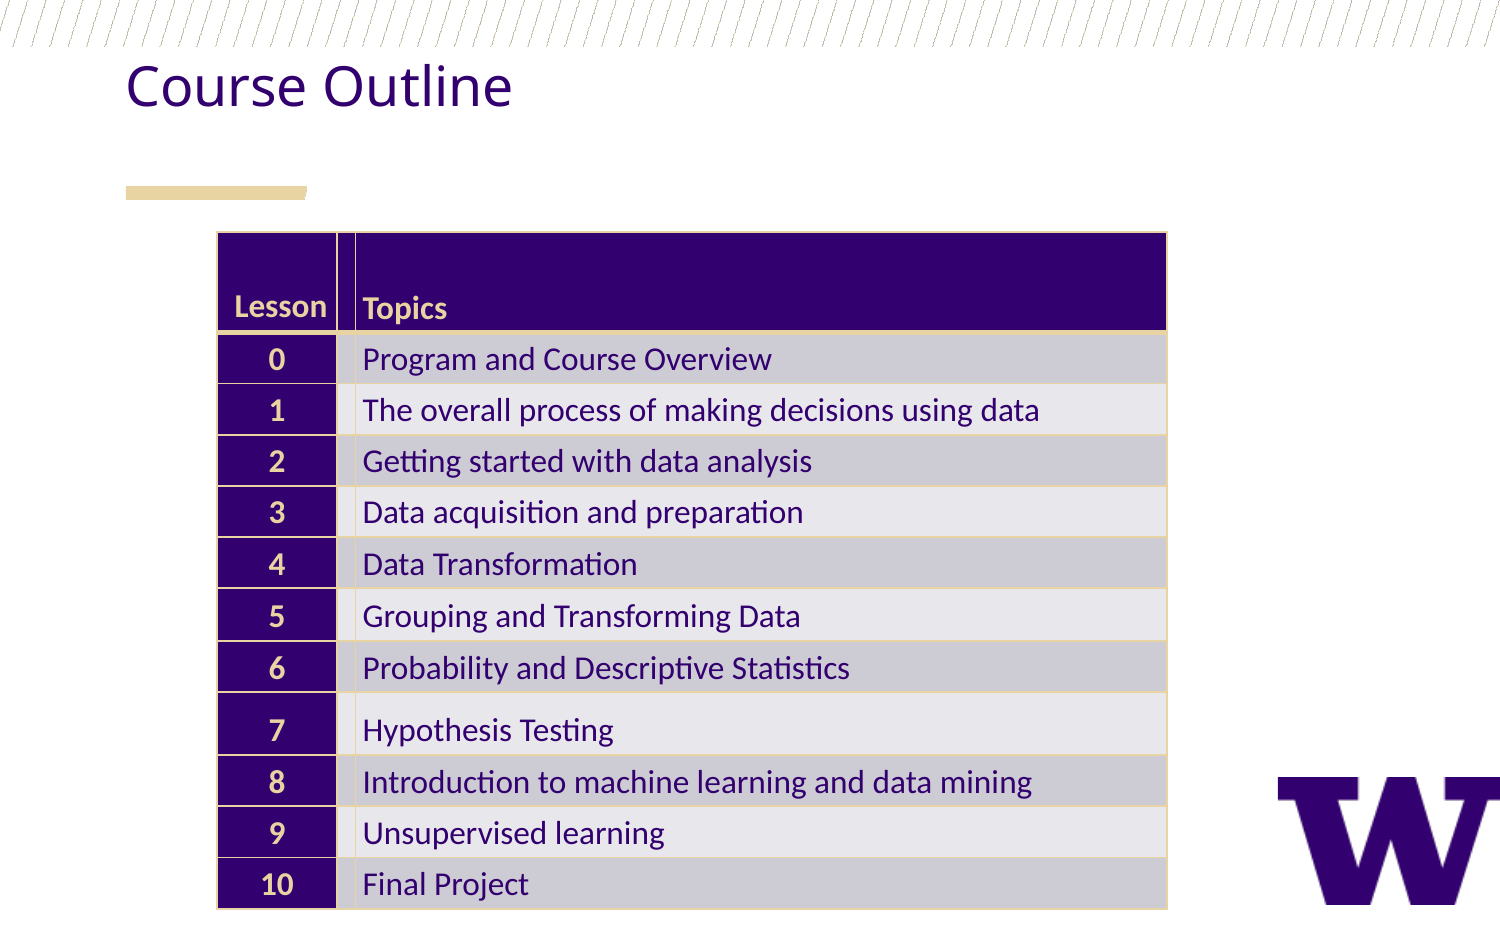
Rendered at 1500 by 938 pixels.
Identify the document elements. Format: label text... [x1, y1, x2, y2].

table_header Topics [356, 233, 1166, 330]
table_cell [338, 487, 355, 536]
table_cell Introduction to machine learning and data mining [356, 756, 1166, 805]
table_cell Unsupervised learning [356, 807, 1166, 857]
table_cell [338, 756, 355, 805]
table_header Lesson [218, 233, 336, 330]
list Course Outline [110, 50, 1453, 187]
table_cell [338, 436, 355, 485]
table_cell 8 [218, 756, 336, 805]
table_cell 0 [218, 335, 336, 383]
table_cell 4 [218, 538, 336, 587]
table_cell [338, 642, 355, 691]
table_cell [338, 589, 355, 640]
table_cell Probability and Descriptive Statistics [356, 642, 1166, 691]
table_cell [338, 693, 355, 754]
table_cell Data Transformation [356, 538, 1166, 587]
table_cell 6 [218, 642, 336, 691]
table_cell Getting started with data analysis [356, 436, 1166, 485]
table_cell 3 [218, 487, 336, 536]
picture [0, 0, 1500, 47]
table_cell [338, 538, 355, 587]
table_cell [338, 807, 355, 857]
table_header [338, 233, 355, 330]
table_cell The overall process of making decisions using data [356, 384, 1166, 434]
table_cell Final Project [356, 858, 1166, 908]
table_cell [338, 858, 355, 908]
table_cell [338, 384, 355, 434]
table_cell Data acquisition and preparation [356, 487, 1166, 536]
table_cell Hypothesis Testing [356, 693, 1166, 754]
table_cell Grouping and Transforming Data [356, 589, 1166, 640]
table_cell Program and Course Overview [356, 335, 1166, 383]
table_cell 9 [218, 807, 336, 857]
table_cell 10 [218, 858, 336, 908]
table_cell [338, 335, 355, 383]
table_cell 1 [218, 384, 336, 434]
table_cell 5 [218, 589, 336, 640]
table_cell 2 [218, 436, 336, 485]
table_cell 7 [218, 693, 336, 754]
